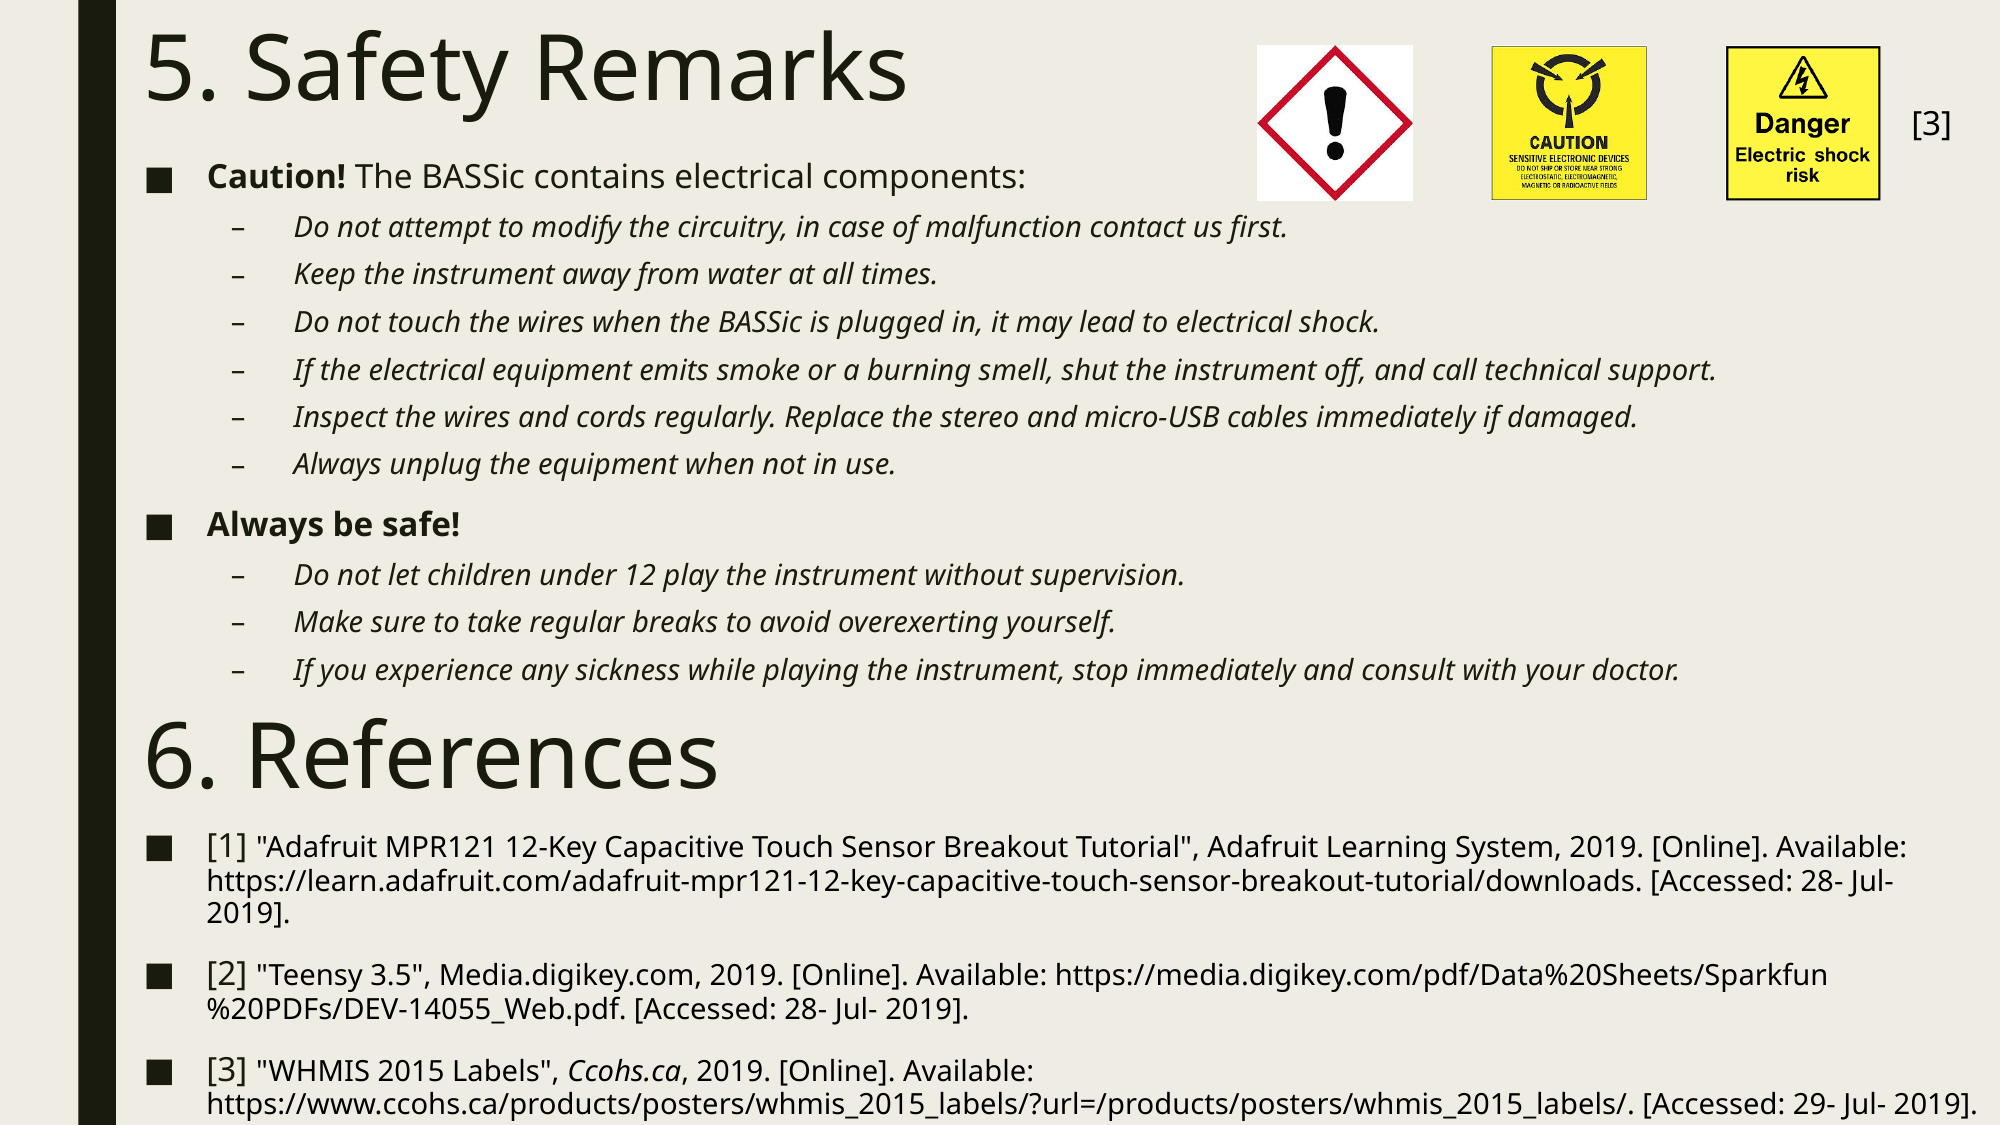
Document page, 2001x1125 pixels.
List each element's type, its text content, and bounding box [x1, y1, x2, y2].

title 5. Safety Remarks [128, 14, 1704, 151]
text_box [3] [1896, 95, 1985, 150]
picture [1491, 45, 1647, 201]
list Caution! The BASSic contains electrical components: Do not attempt to modify the circuitry, in case of malfunction contact us first. Keep the instrument away from water at all times. Do not touch the wires when the BASSic is plugged in, it may lead to electrical shock. If the electrical equipment emits smoke or a burning smell, shut the instrument off, and call technical support. Inspect the wires and cords regularly. Replace the stereo and micro-USB cables immediately if damaged. Always unplug the equipment when not in use. Always be safe! Do not let children under 12 play the instrument without supervision. Make sure to take regular breaks to avoid overexerting yourself. If you experience any sickness while playing the instrument, stop immediately and consult with your doctor. [128, 151, 2000, 689]
picture [1257, 45, 1413, 201]
picture [1725, 45, 1881, 201]
text_box 6. References [1] "Adafruit MPR121 12-Key Capacitive Touch Sensor Breakout Tutorial", Adafruit Learning System, 2019. [Online]. Available: https://learn.adafruit.com/adafruit-mpr121-12-key-capacitive-touch-sensor-breakout-tutorial/downloads. [Accessed: 28- Jul- 2019]. [2] "Teensy 3.5", Media.digikey.com, 2019. [Online]. Available: https://media.digikey.com/pdf/Data%20Sheets/Sparkfun%20PDFs/DEV-14055_Web.pdf. [Accessed: 28- Jul- 2019]. [3] "WHMIS 2015 Labels", Ccohs.ca, 2019. [Online]. Available: https://www.ccohs.ca/products/posters/whmis_2015_labels/?url=/products/posters/whmis_2015_labels/. [Accessed: 29- Jul- 2019]. [128, 689, 2000, 1125]
